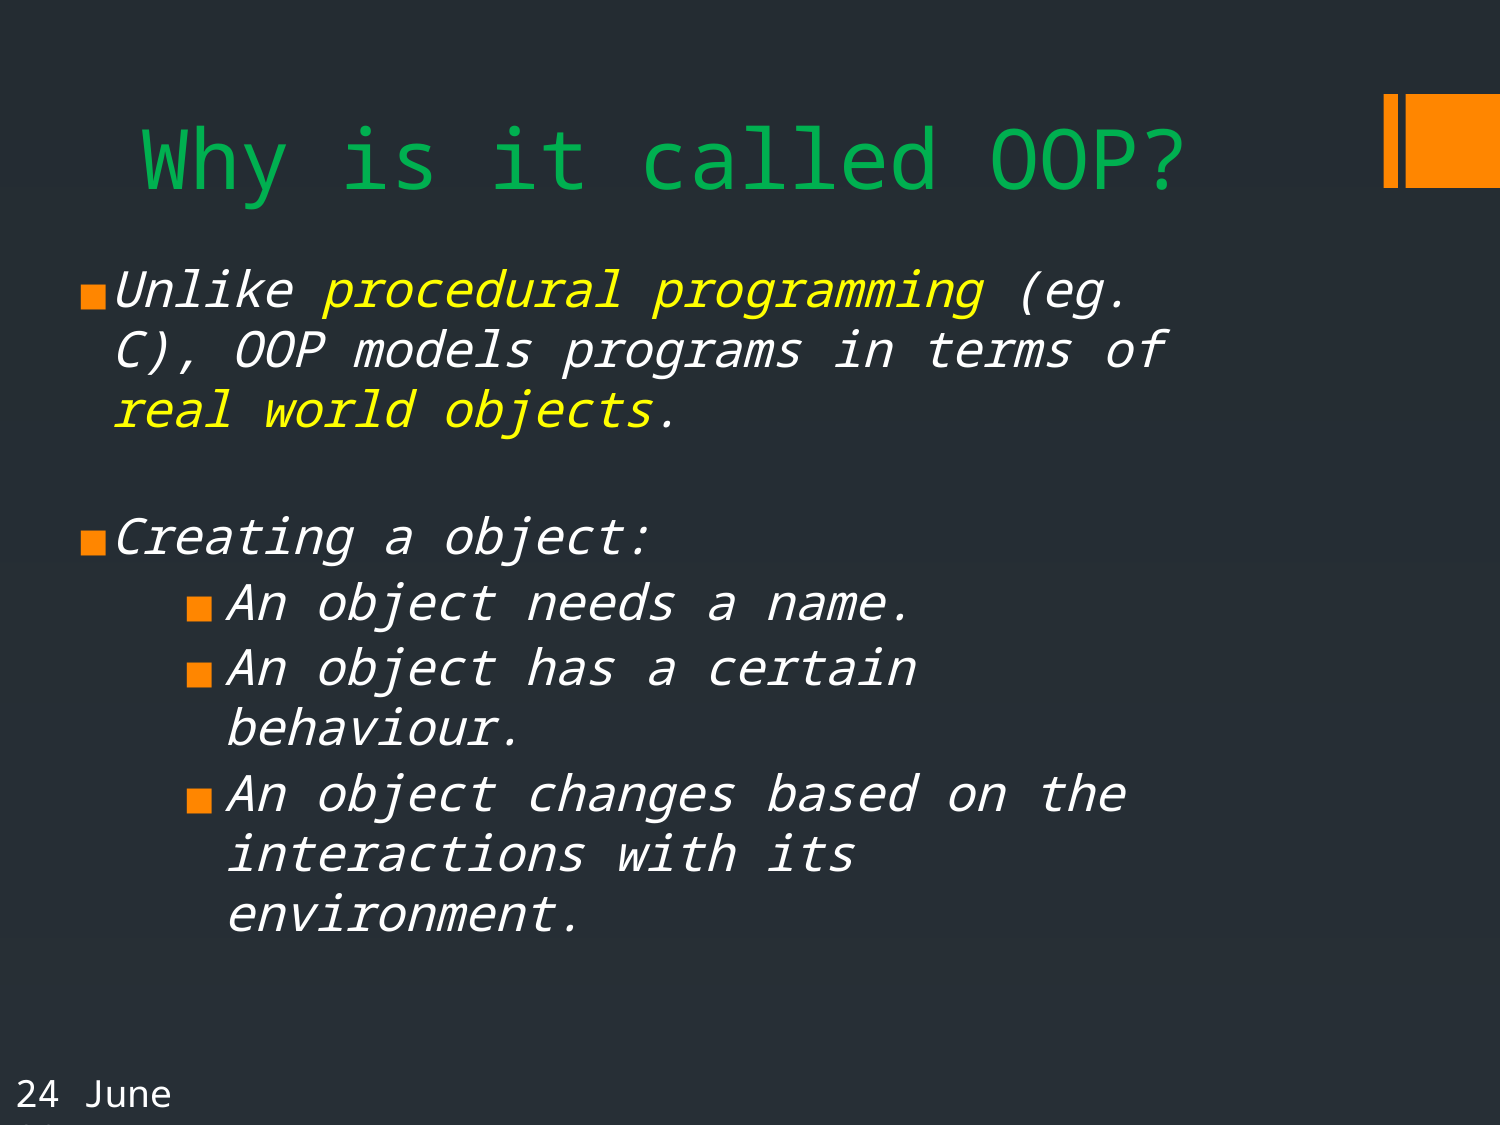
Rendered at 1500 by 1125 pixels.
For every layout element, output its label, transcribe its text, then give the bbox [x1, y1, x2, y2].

title Why is it called OOP? [125, 24, 1325, 215]
list Unlike procedural programming (eg. C), OOP models programs in terms of real world objects. Creating a object: An object needs a name. An object has a certain behaviour. An object changes based on the interactions with its environment. [59, 249, 1260, 1025]
